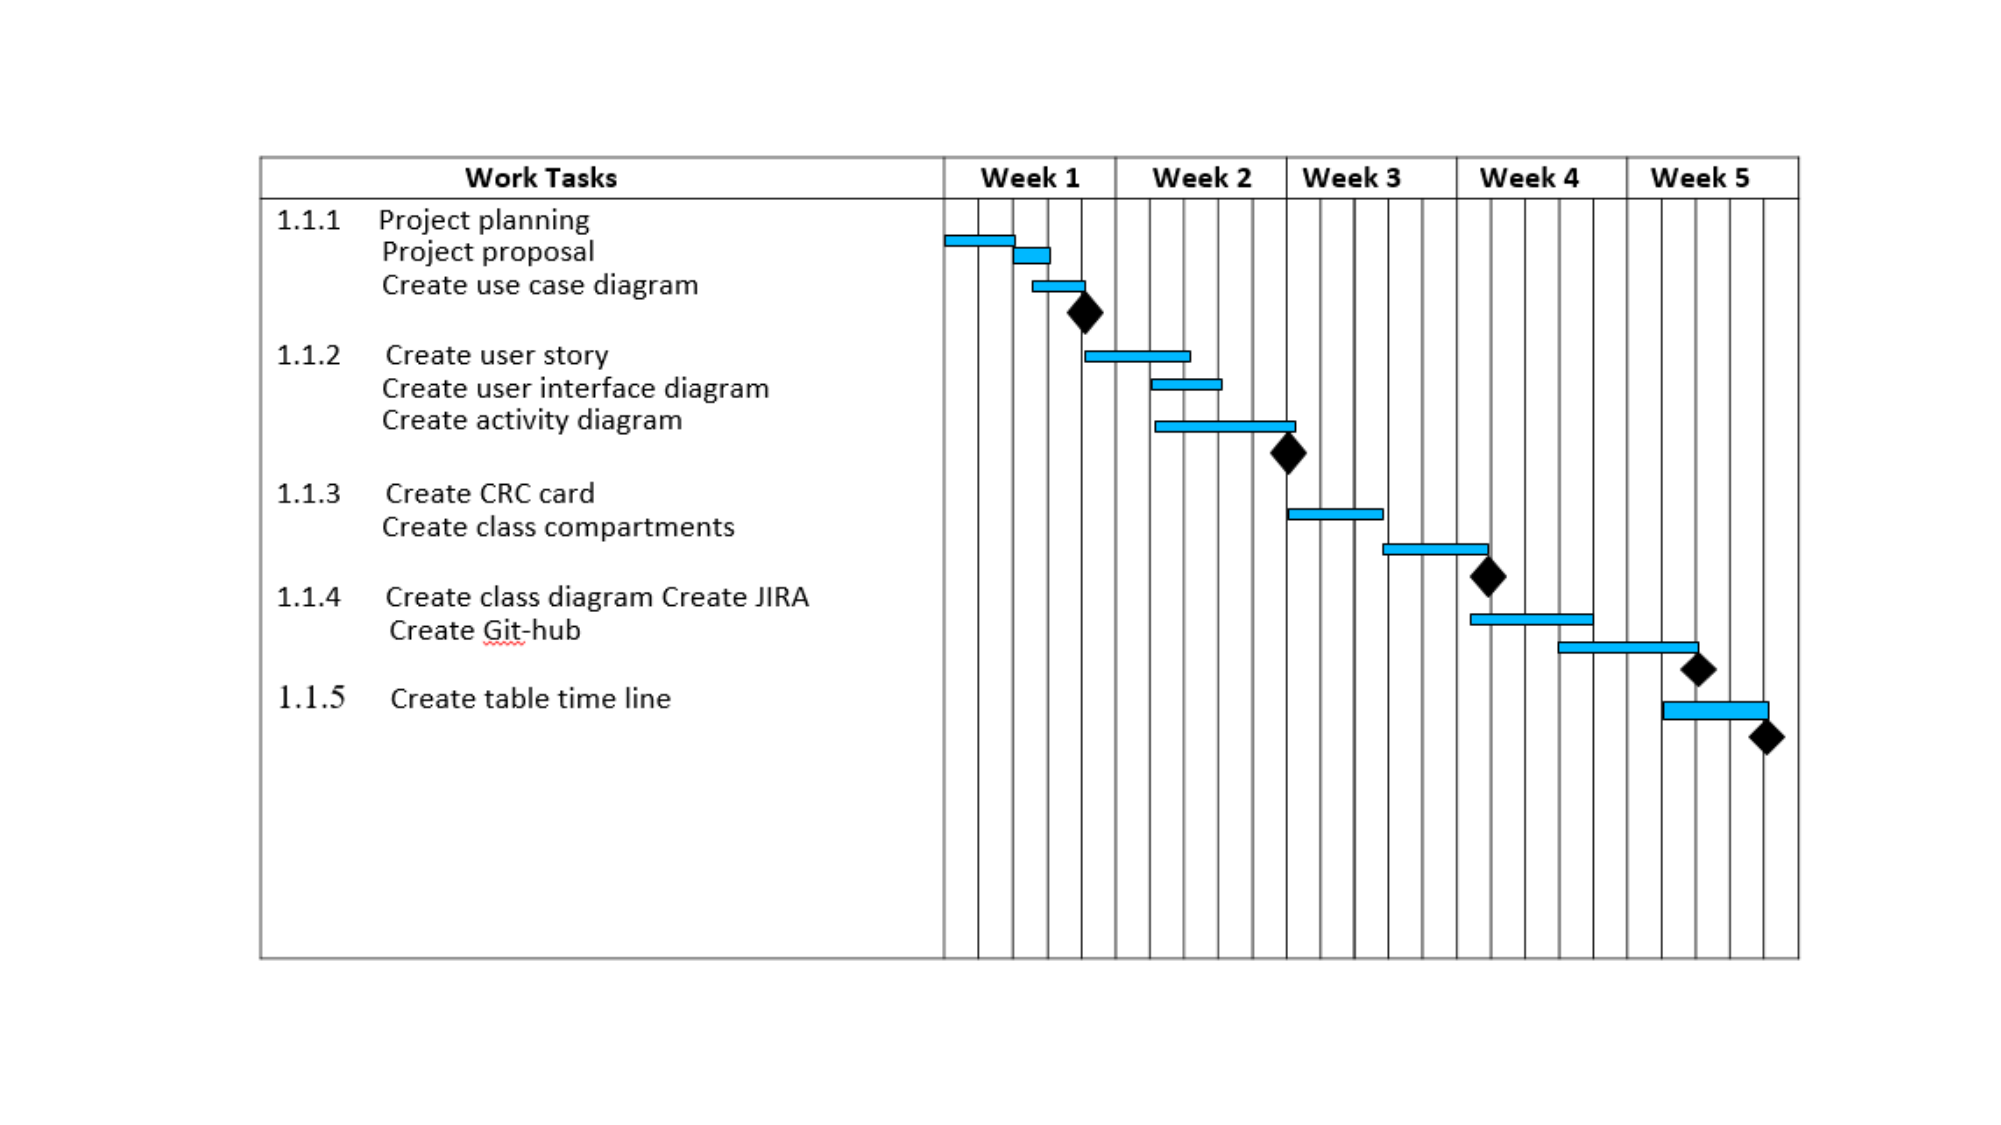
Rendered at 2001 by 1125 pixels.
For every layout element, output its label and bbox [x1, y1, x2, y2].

picture [226, 121, 1826, 996]
